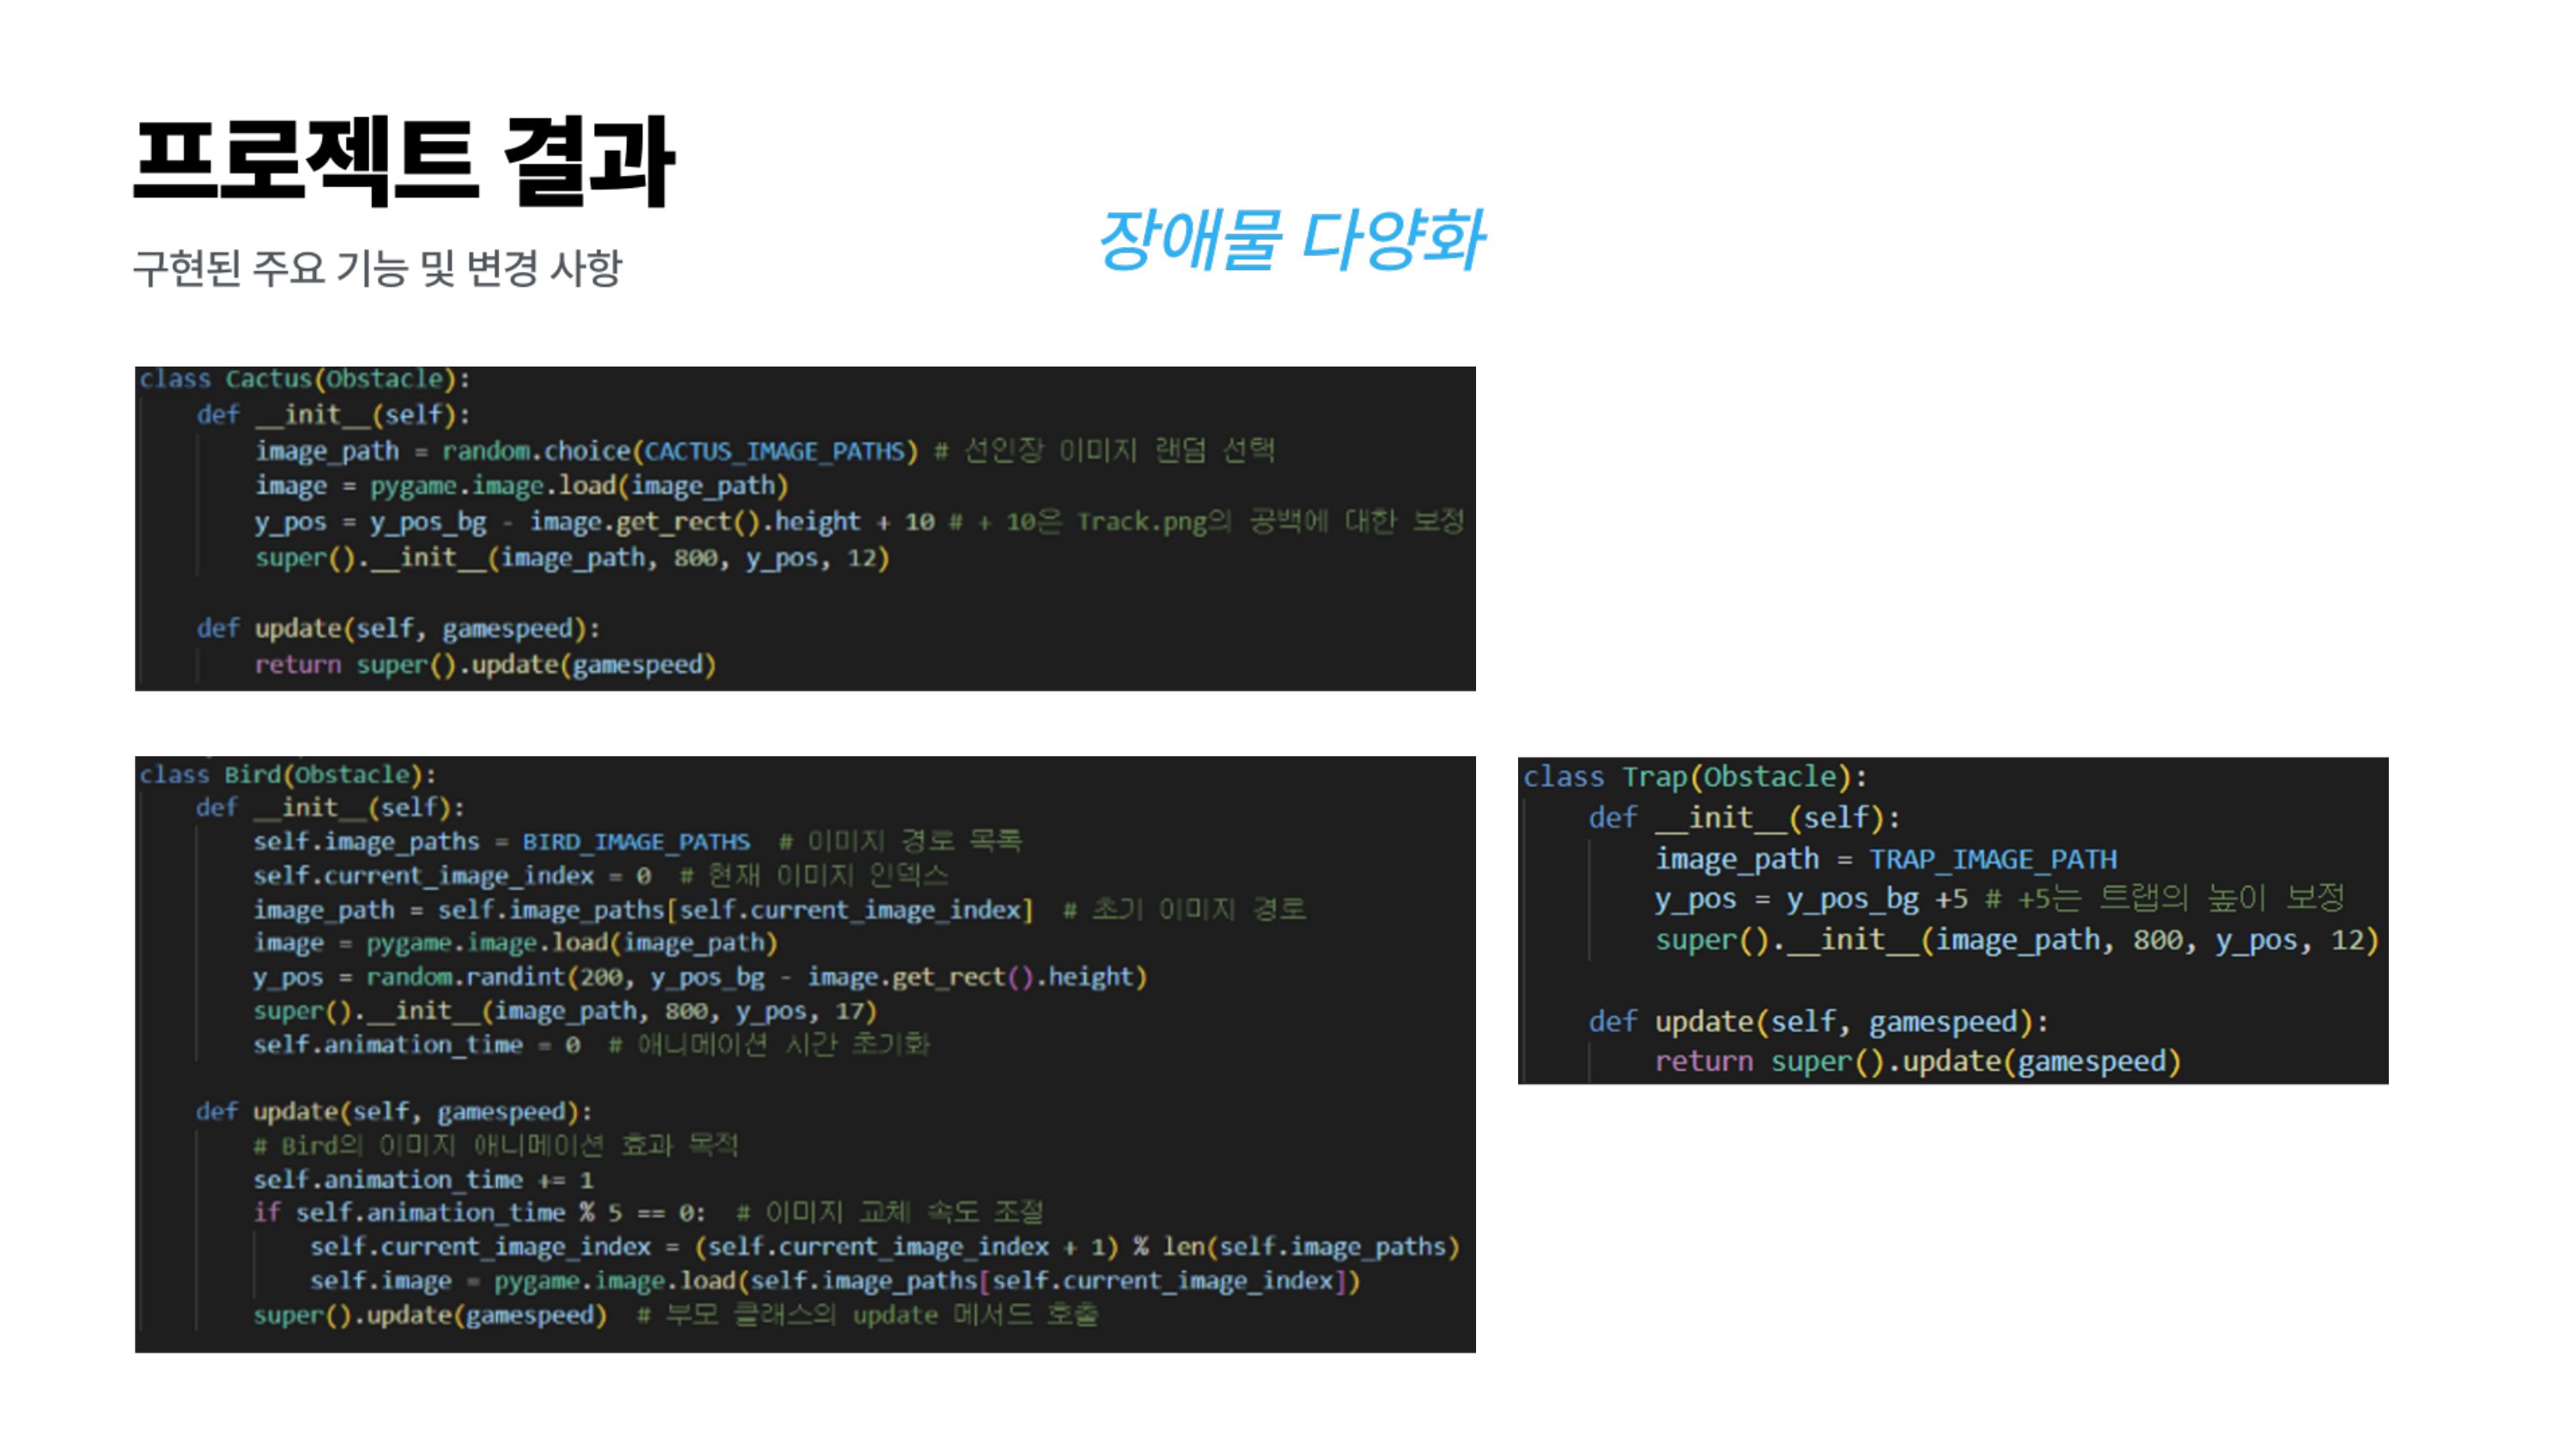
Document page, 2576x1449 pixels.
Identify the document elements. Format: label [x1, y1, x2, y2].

picture [133, 366, 1476, 693]
picture [133, 756, 1476, 1355]
picture [100, 50, 1770, 355]
picture [1518, 756, 2389, 1086]
